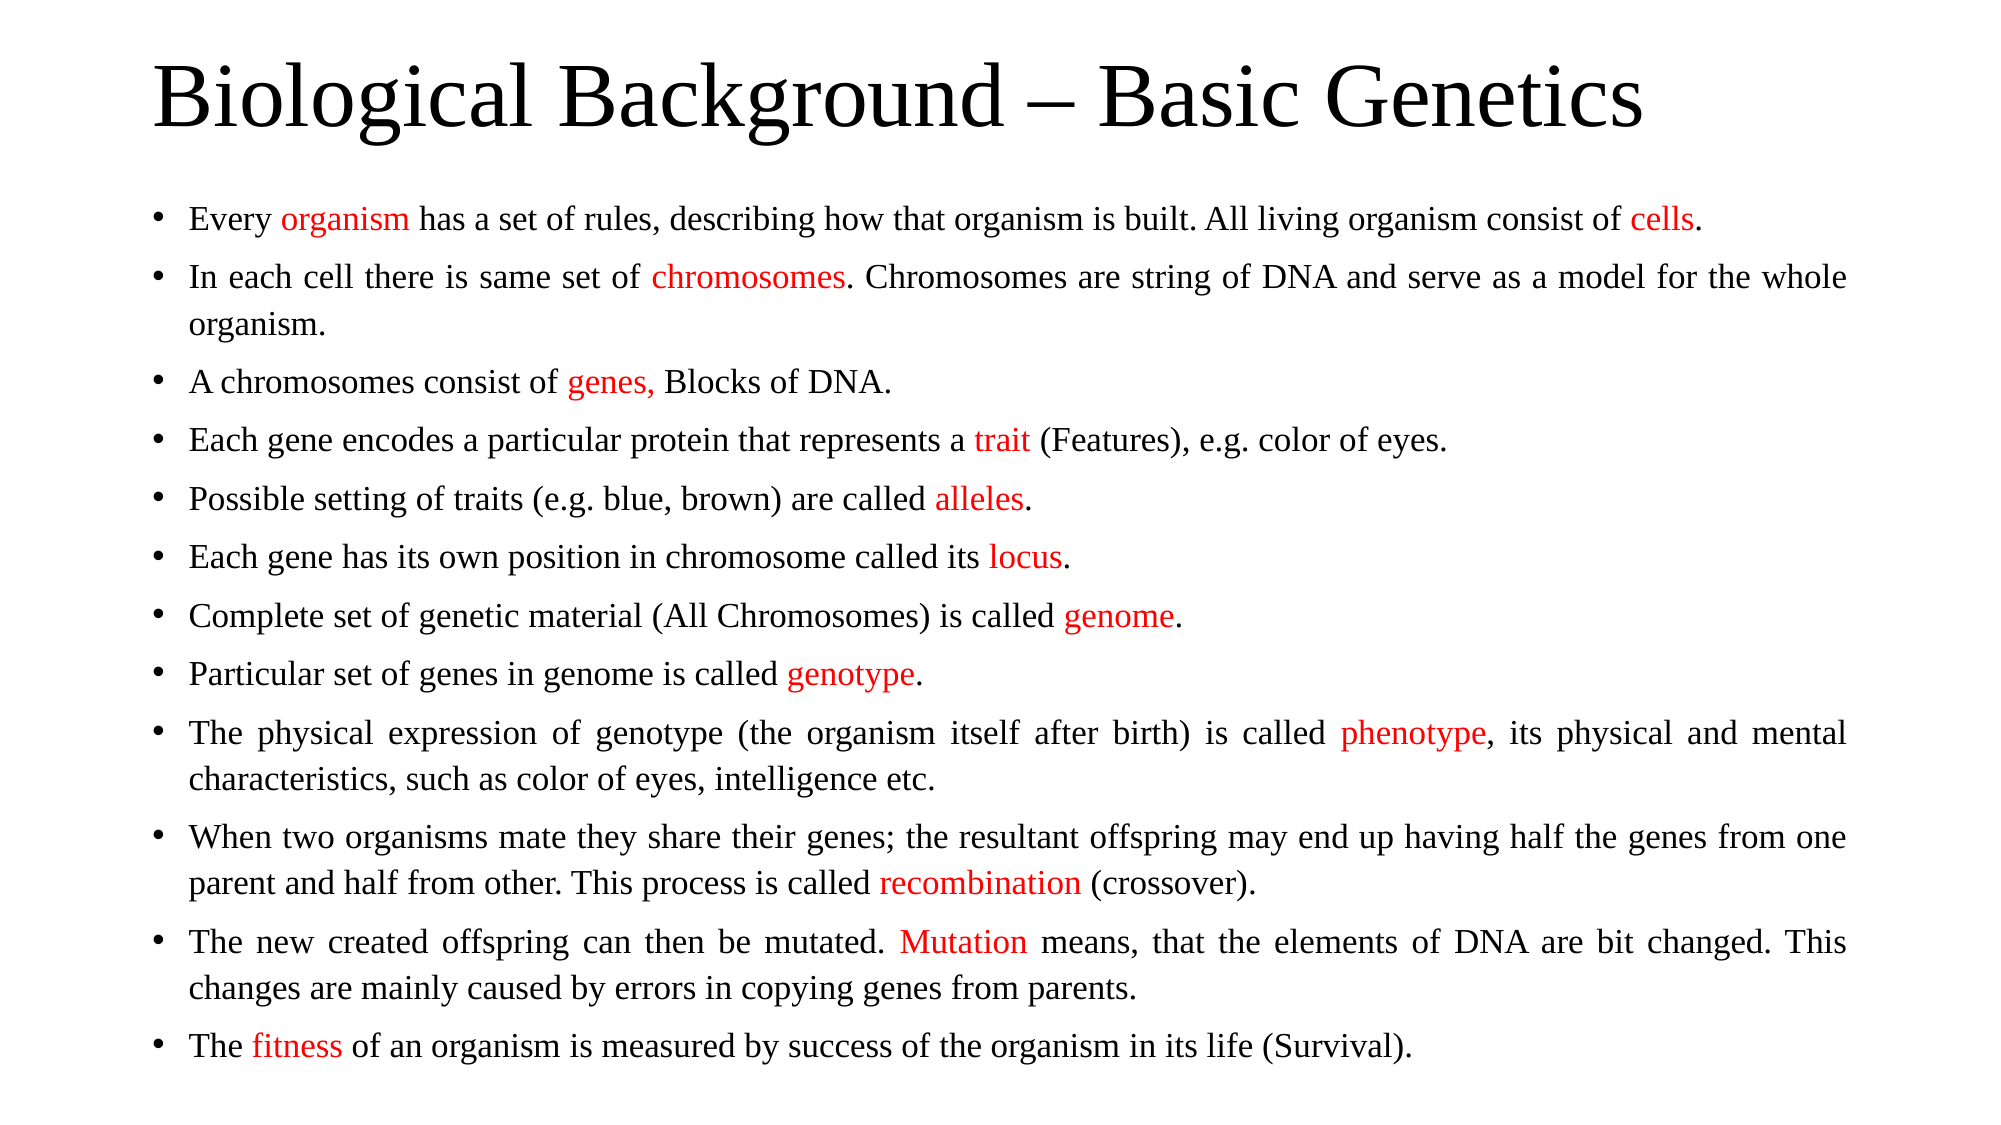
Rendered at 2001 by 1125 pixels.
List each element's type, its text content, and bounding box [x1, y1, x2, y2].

title Biological Background – Basic Genetics [137, 27, 1863, 166]
list Every organism has a set of rules, describing how that organism is built. All living organism consist of cells. In each cell there is same set of chromosomes. Chromosomes are string of DNA and serve as a model for the whole organism. A chromosomes consist of genes, Blocks of DNA. Each gene encodes a particular protein that represents a trait (Features), e.g. color of eyes. Possible setting of traits (e.g. blue, brown) are called alleles. Each gene has its own position in chromosome called its locus. Complete set of genetic material (All Chromosomes) is called genome. Particular set of genes in genome is called genotype. The physical expression of genotype (the organism itself after birth) is called phenotype, its physical and mental characteristics, such as color of eyes, intelligence etc. When two organisms mate they share their genes; the resultant offspring may end up having half the genes from one parent and half from other. This process is called recombination (crossover). The new created offspring can then be mutated. Mutation means, that the elements of DNA are bit changed. This changes are mainly caused by errors in copying genes from parents. The fitness of an organism is measured by success of the organism in its life (Survival). [137, 183, 1863, 1079]
